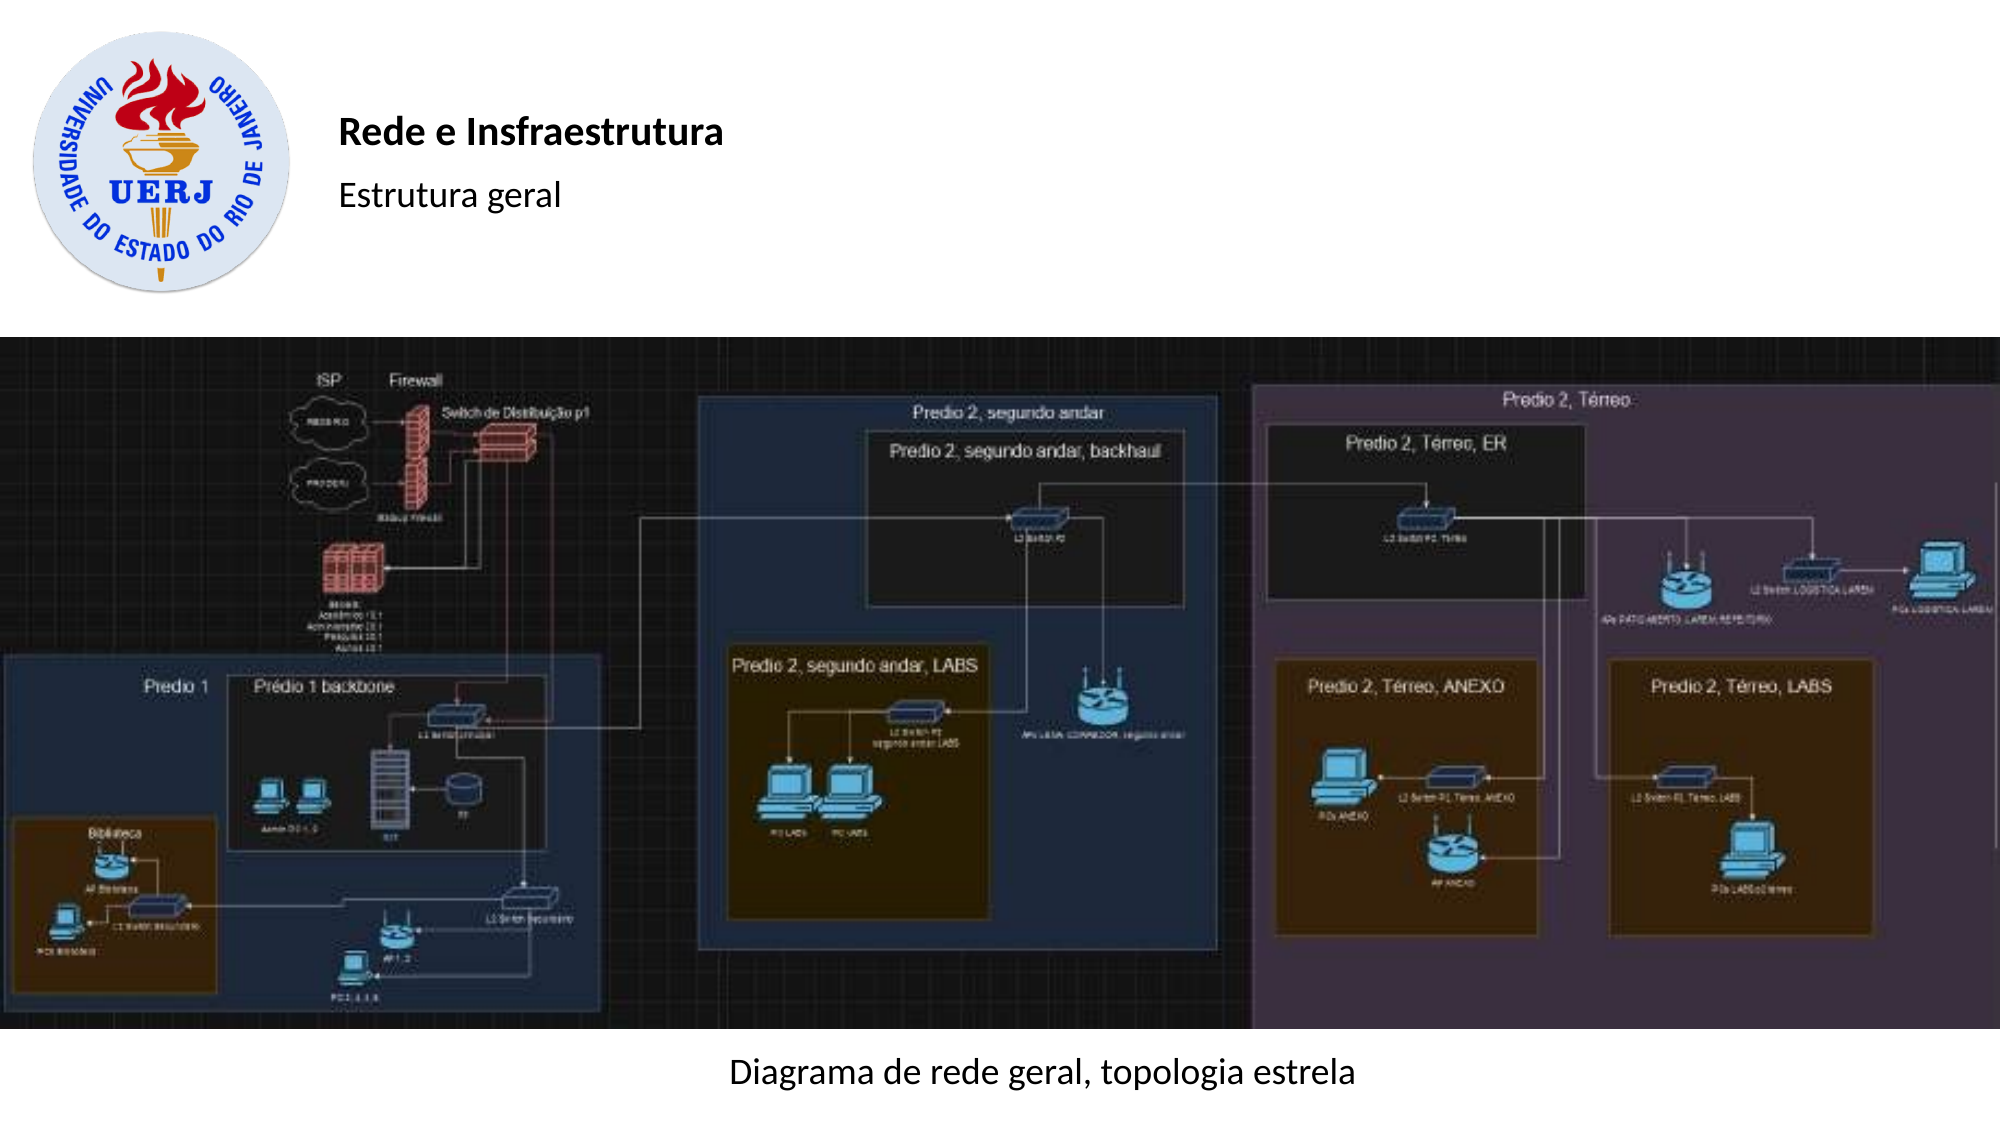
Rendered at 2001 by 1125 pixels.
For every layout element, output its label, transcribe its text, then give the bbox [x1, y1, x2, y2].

picture [30, 30, 292, 296]
text_box Estrutura geral [323, 162, 1242, 223]
picture [0, 337, 2000, 1029]
text_box Diagrama de rede geral, topologia estrela [714, 1039, 1372, 1100]
text_box Rede e Insfraestrutura [323, 96, 1242, 162]
